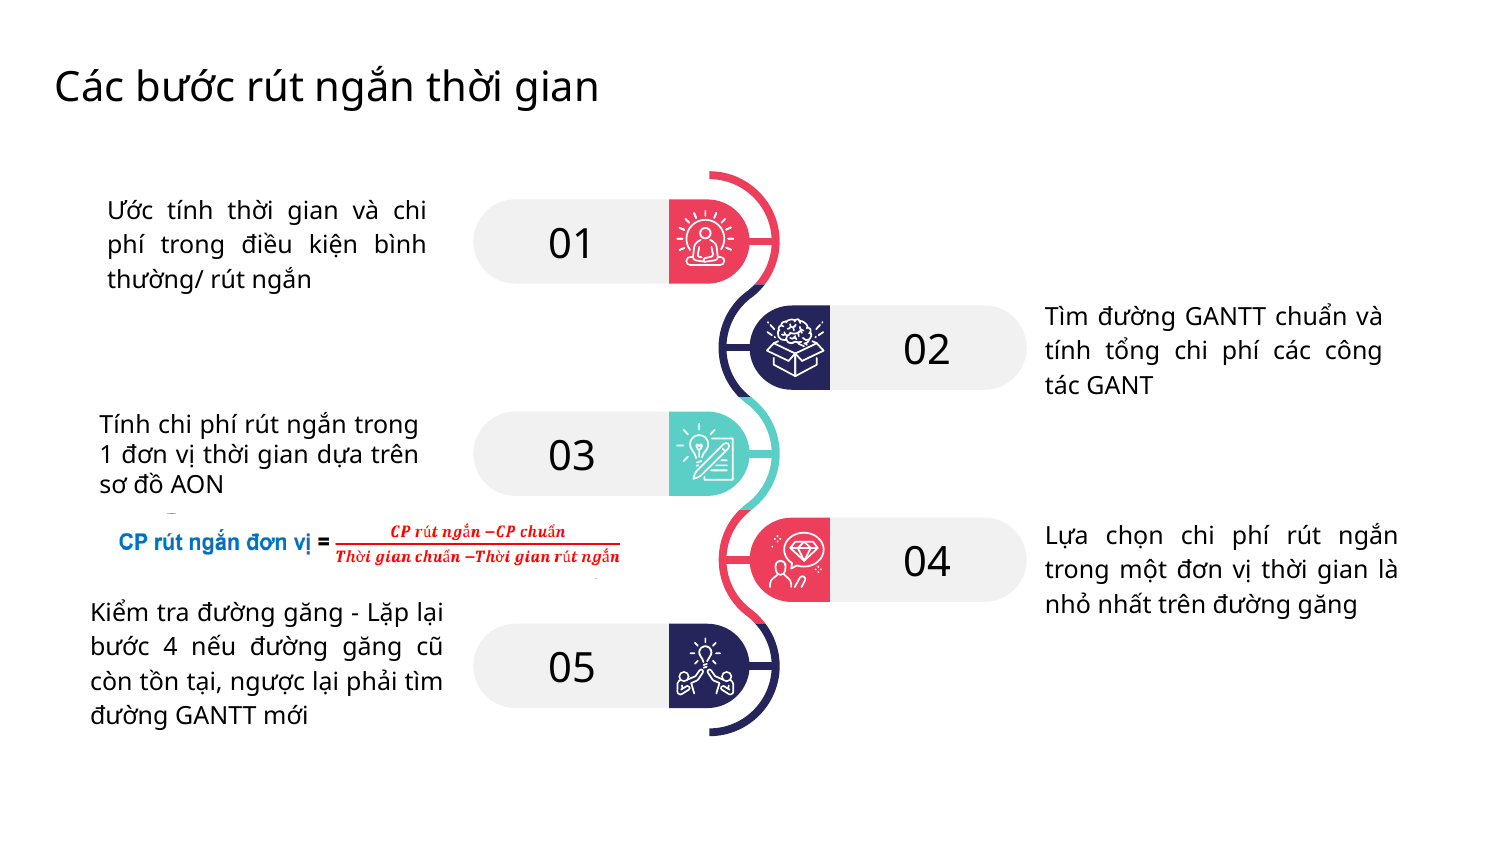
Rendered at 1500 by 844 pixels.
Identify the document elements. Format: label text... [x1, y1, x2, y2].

text_box [718, 510, 765, 623]
text_box 05 [473, 623, 669, 709]
text_box 03 [473, 411, 669, 496]
text_box Tìm đường GANTT chuẩn và tính tổng chi phí các công tác GANT [1030, 301, 1400, 395]
text_box [727, 555, 749, 564]
text_box [718, 284, 766, 398]
text_box Tính chi phí rút ngắn trong 1 đơn vị thời gian dựa trên sơ đồ AON [84, 407, 436, 501]
text_box Kiểm tra đường găng - Lặp lại bước 4 nếu đường găng cũ còn tồn tại, ngược lại phải tìm đường GANTT mới [74, 591, 461, 730]
text_box 01 [473, 199, 669, 284]
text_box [676, 637, 735, 696]
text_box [768, 531, 825, 589]
text_box [776, 381, 830, 390]
text_box Các bước rút ngắn thời gian [0, 76, 710, 143]
text_box [750, 449, 771, 458]
text_box Ước tính thời gian và chi phí trong điều kiện bình thường/ rút ngắn [92, 194, 444, 289]
text_box [770, 591, 830, 602]
text_box [749, 517, 830, 594]
text_box [669, 199, 750, 284]
text_box [750, 661, 771, 670]
text_box [709, 171, 780, 284]
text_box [765, 318, 825, 378]
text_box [676, 209, 735, 267]
text_box [669, 623, 750, 709]
text_box [749, 305, 830, 376]
picture [116, 512, 628, 579]
text_box [727, 343, 749, 352]
text_box [750, 237, 771, 246]
text_box 04 [830, 517, 1027, 602]
text_box [709, 623, 780, 737]
text_box Lựa chọn chi phí rút ngắn trong một đơn vị thời gian là nhỏ nhất trên đường găng [1030, 497, 1416, 637]
text_box 02 [830, 305, 1027, 390]
text_box [669, 411, 750, 496]
text_box [739, 397, 780, 510]
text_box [676, 422, 734, 482]
